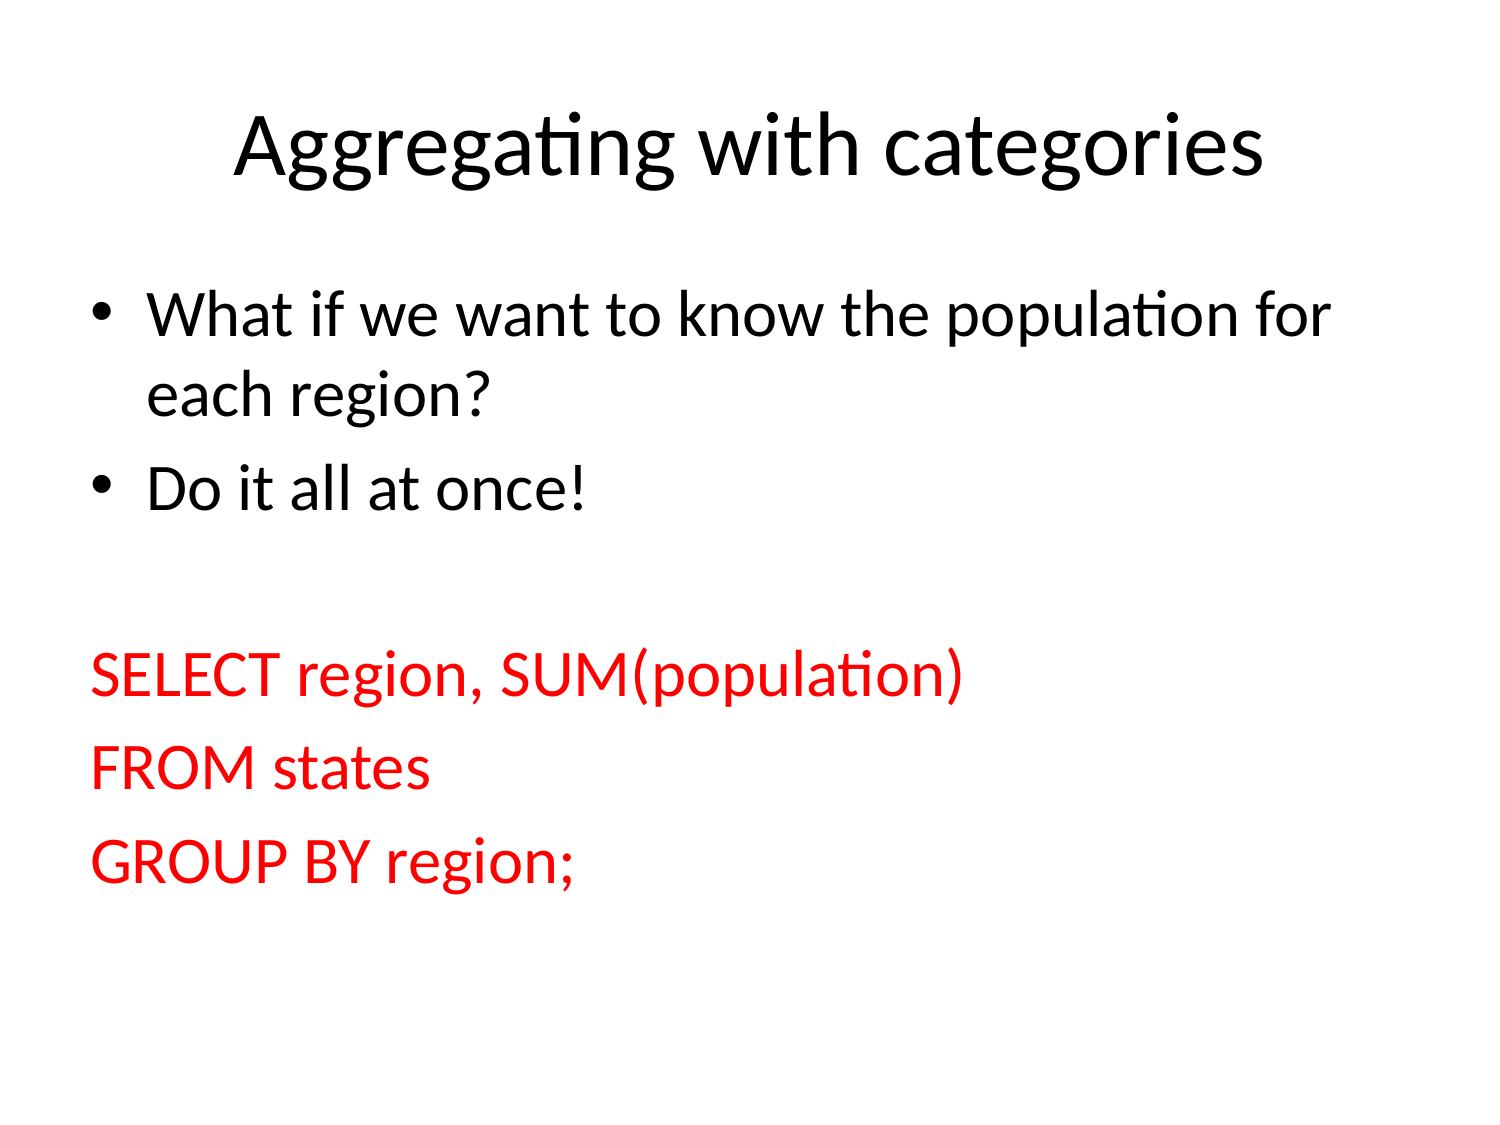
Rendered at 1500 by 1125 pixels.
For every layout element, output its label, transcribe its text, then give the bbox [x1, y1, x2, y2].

title Aggregating with categories [75, 45, 1425, 233]
list What if we want to know the population for each region? Do it all at once! SELECT region, SUM(population) FROM states GROUP BY region; [75, 262, 1425, 1005]
